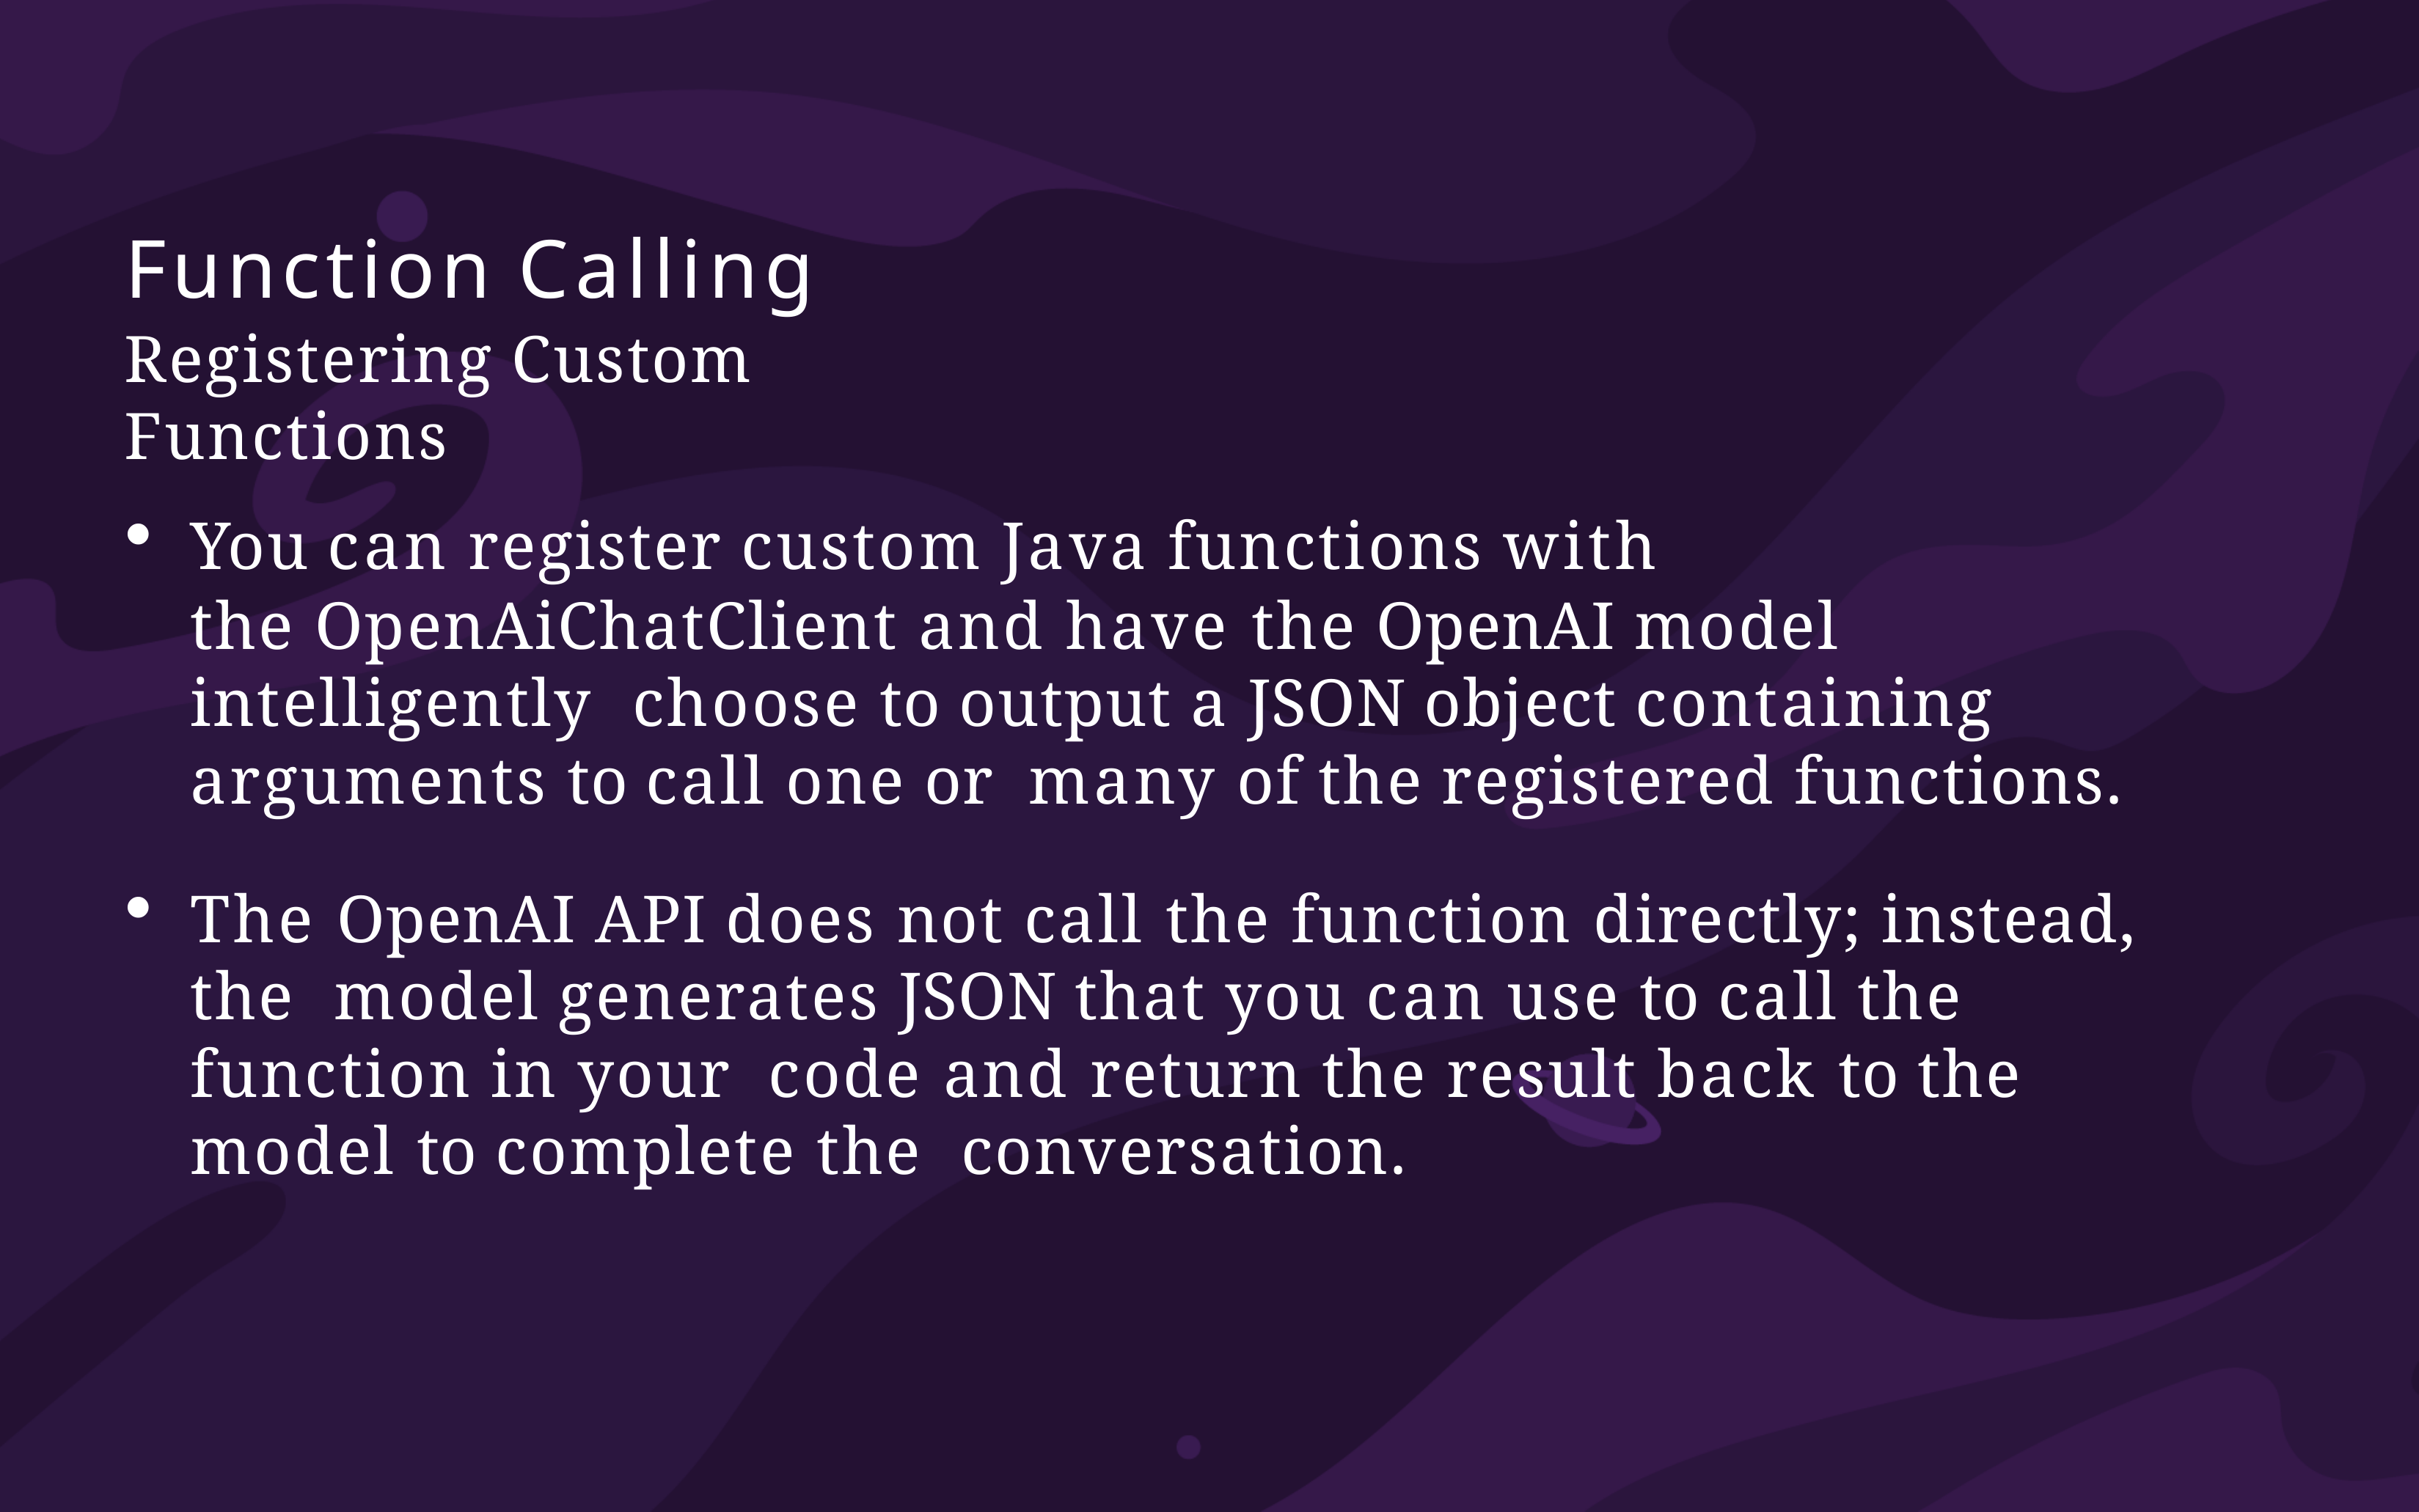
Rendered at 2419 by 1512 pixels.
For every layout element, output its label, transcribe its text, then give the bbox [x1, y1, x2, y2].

title Function Calling Registering Custom Functions [122, 211, 1050, 472]
picture [0, 0, 2419, 1512]
text_box You can register custom Java functions with the OpenAiChatClient and have the OpenAI model intelligently choose to output a JSON object containing arguments to call one or many of the registered functions. The OpenAI API does not call the function directly; instead, the model generates JSON that you can use to call the function in your code and return the result back to the model to complete the conversation. [122, 502, 2252, 1187]
